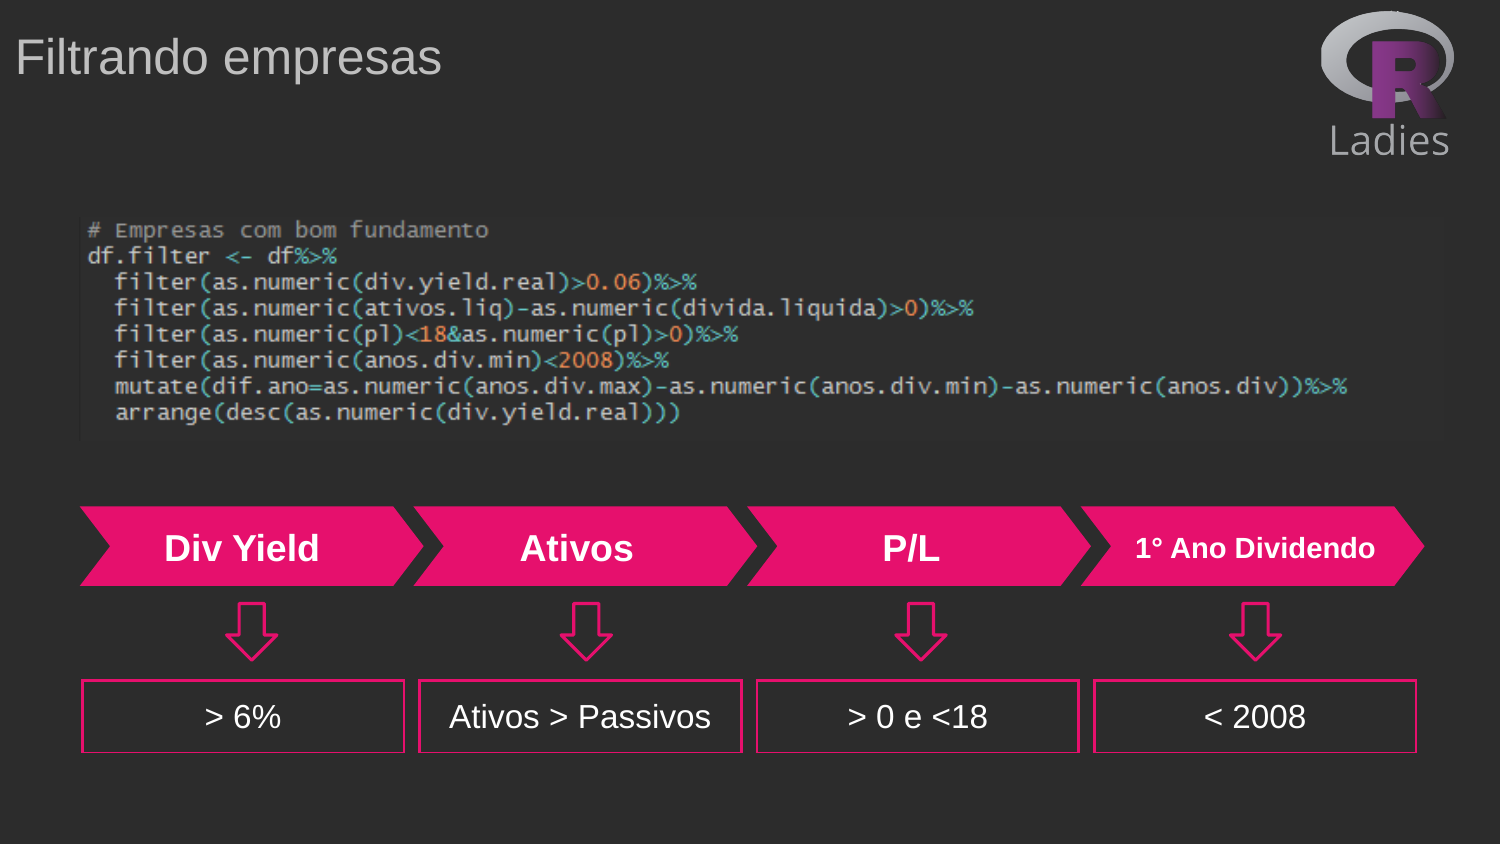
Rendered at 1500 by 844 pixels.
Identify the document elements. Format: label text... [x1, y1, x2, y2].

table_header < 2008 [1096, 682, 1415, 752]
picture [79, 216, 1445, 441]
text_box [413, 506, 758, 587]
table_header > 6% [84, 682, 403, 752]
text_box [1228, 601, 1283, 663]
table_header > 0 e <18 [758, 682, 1077, 752]
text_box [760, 506, 1078, 587]
text_box [224, 601, 279, 663]
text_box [79, 506, 411, 587]
text_box [559, 601, 614, 663]
picture [1305, 4, 1469, 169]
text_box [893, 601, 949, 663]
text_box Filtrando empresas [0, 7, 502, 102]
table_header Ativos > Passivos [421, 682, 740, 752]
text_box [1080, 506, 1425, 587]
